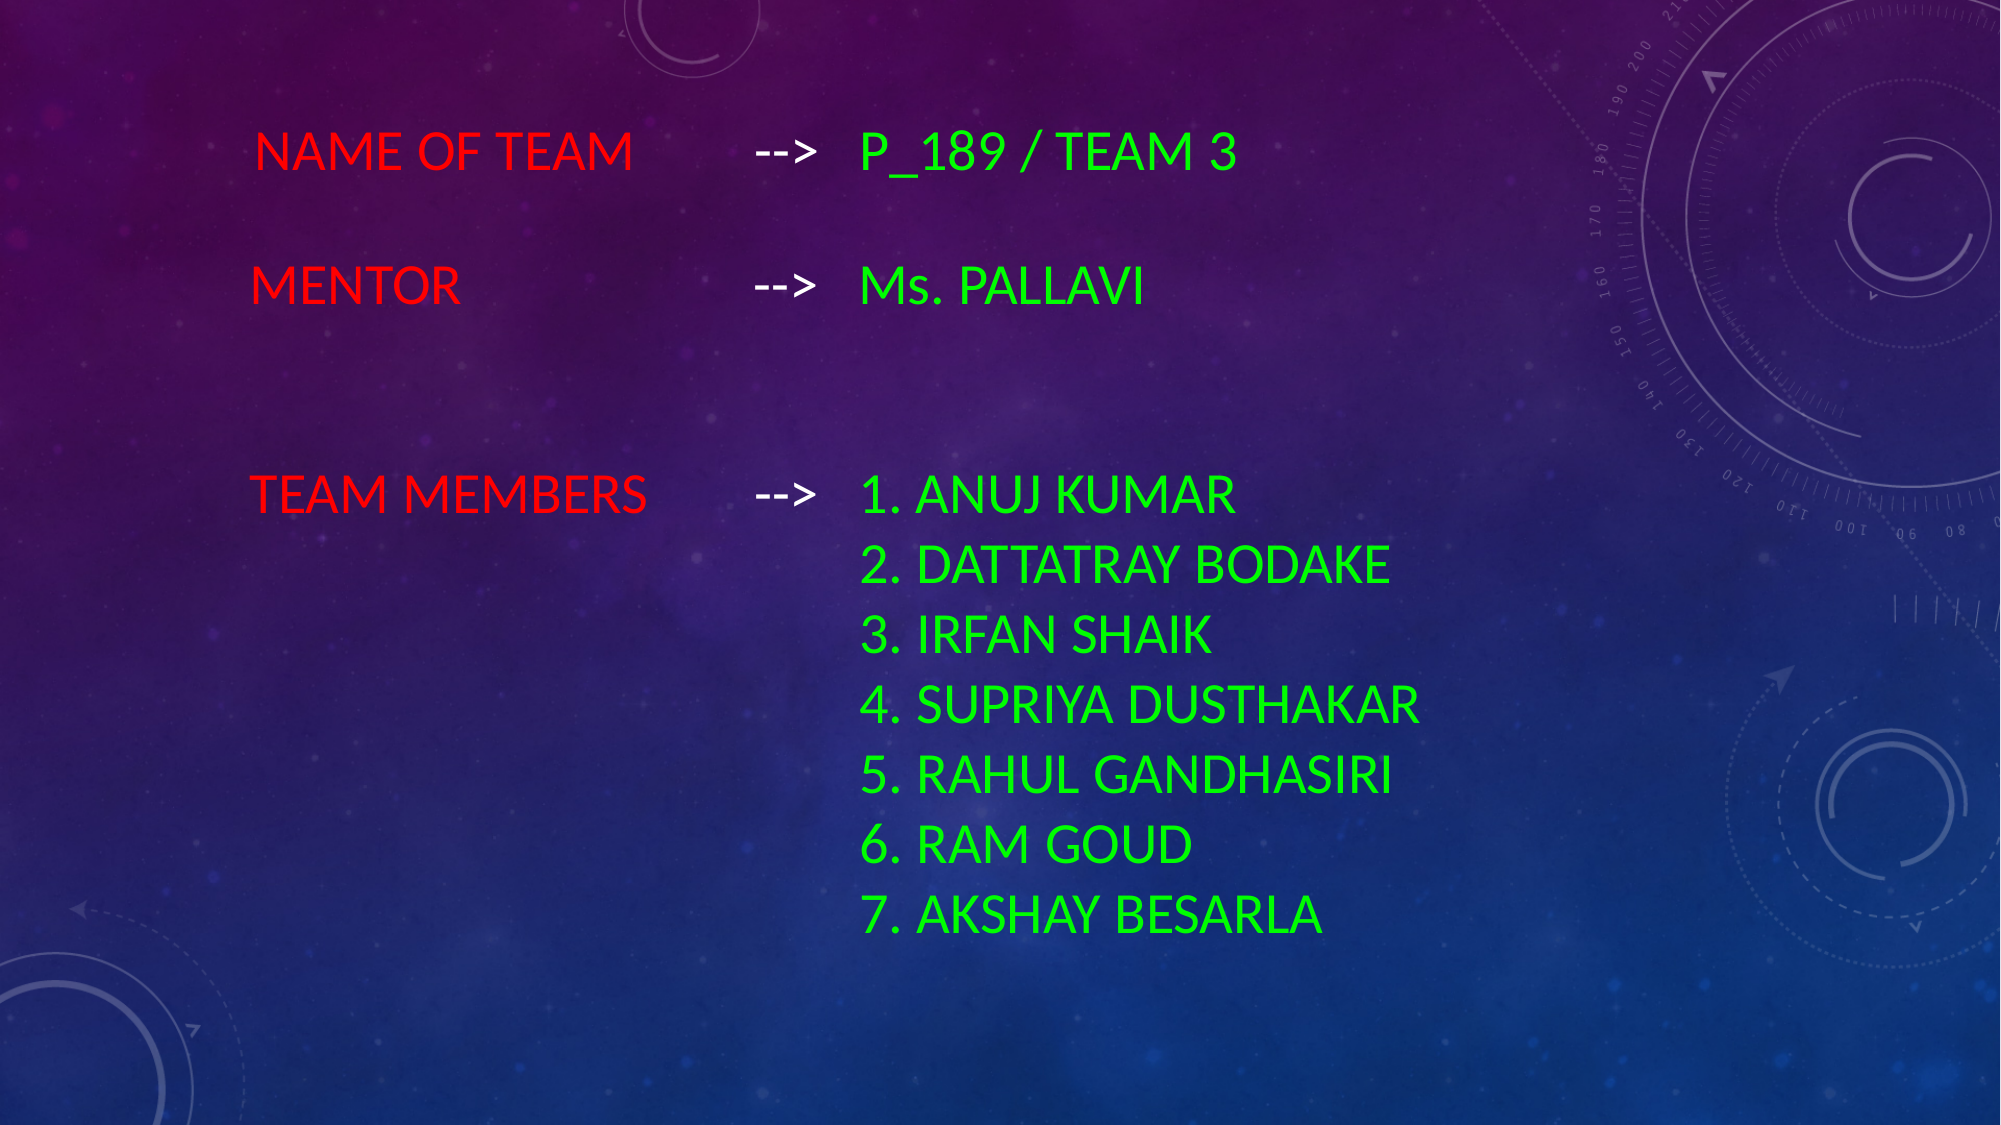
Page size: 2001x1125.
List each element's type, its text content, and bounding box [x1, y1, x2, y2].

text_box NAME OF TEAM --> P_189 / TEAM 3 [240, 104, 1777, 189]
text_box MENTOR --> Ms. PALLAVI TEAM MEMBERS --> 1. ANUJ KUMAR 2. DATTATRAY BODAKE 3. IRFAN SHAIK 4. SUPRIYA DUSTHAKAR 5. RAHUL GANDHASIRI 6. RAM GOUD 7. AKSHAY BESARLA [234, 238, 1529, 1023]
picture [0, 0, 2001, 1125]
